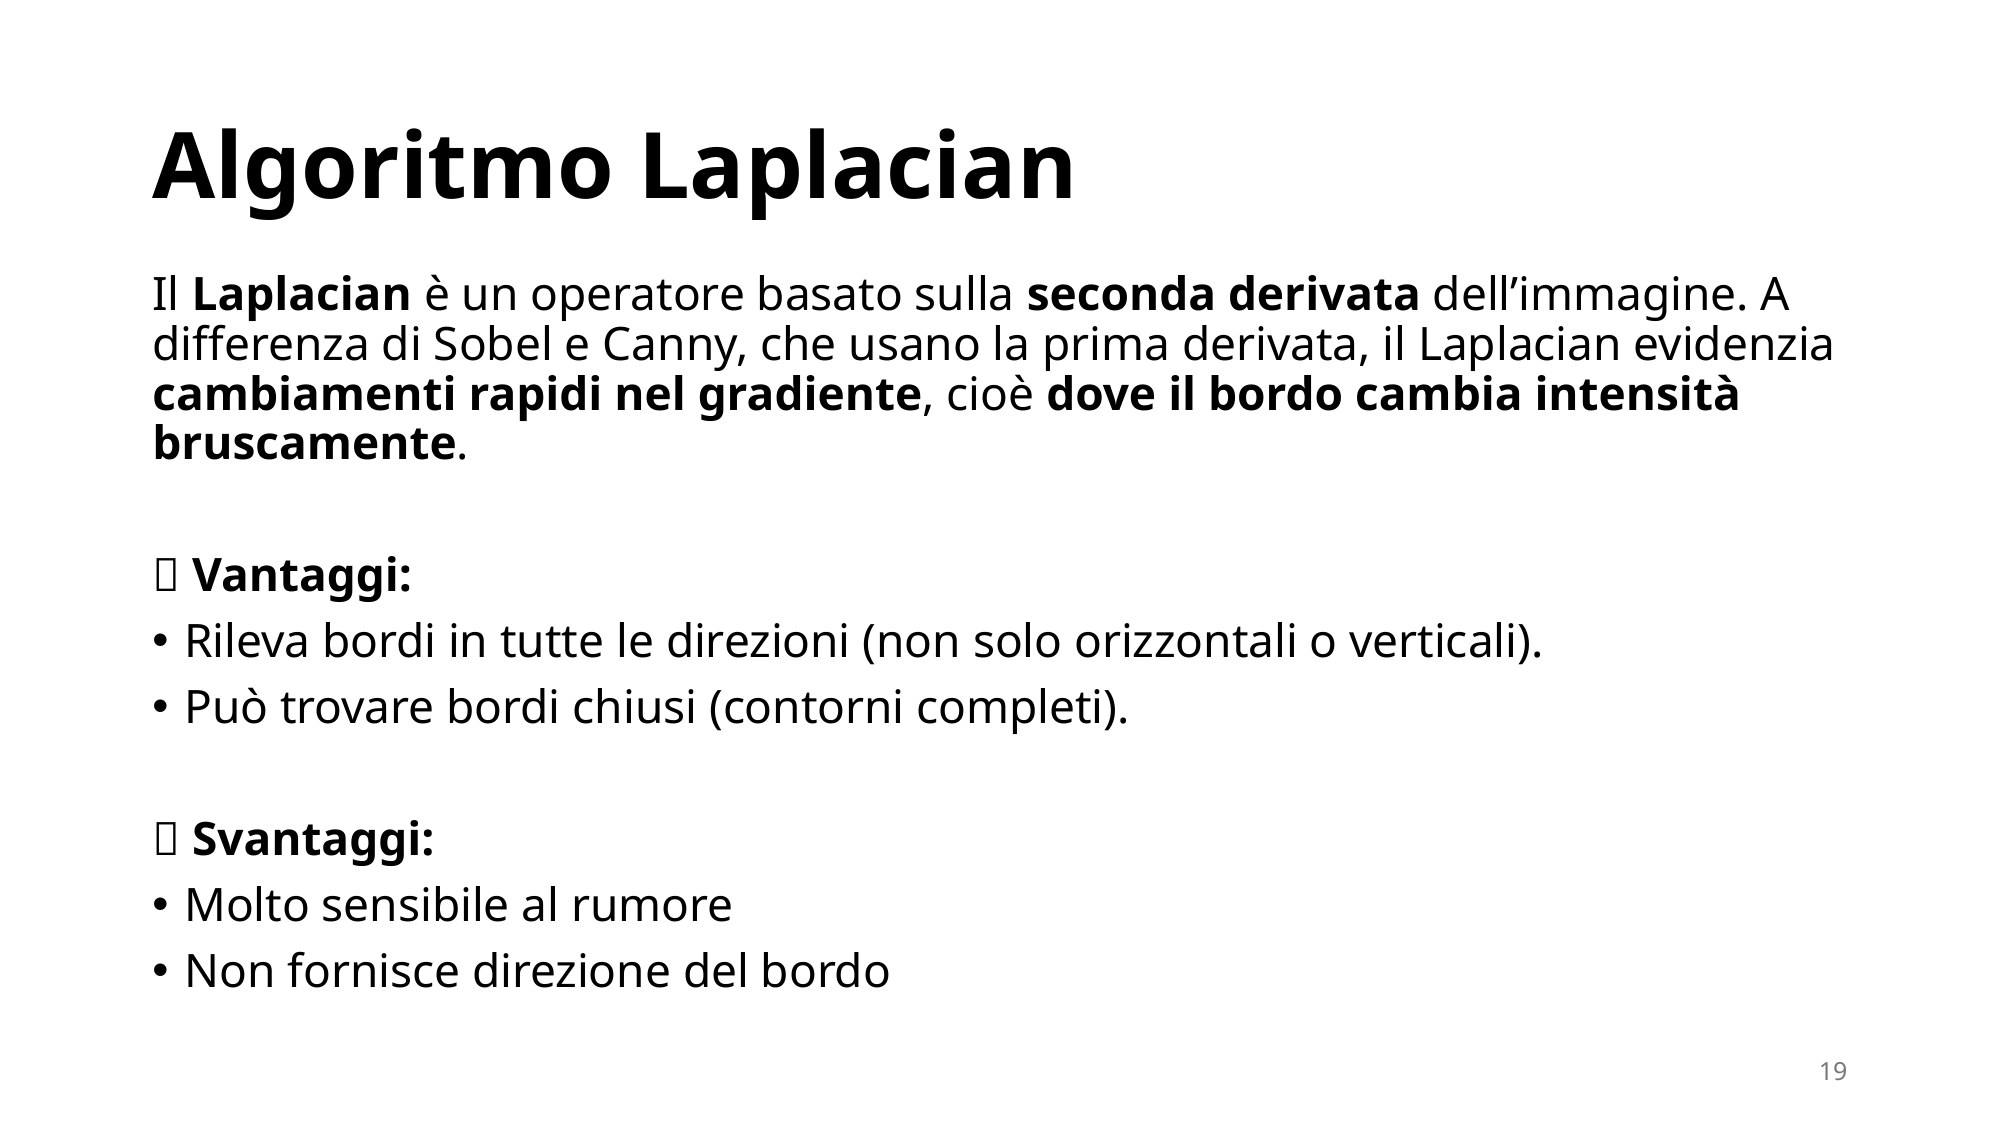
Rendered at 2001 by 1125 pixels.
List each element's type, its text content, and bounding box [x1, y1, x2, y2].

title Algoritmo Laplacian [137, 59, 1863, 263]
list Il Laplacian è un operatore basato sulla seconda derivata dell’immagine. A differenza di Sobel e Canny, che usano la prima derivata, il Laplacian evidenzia cambiamenti rapidi nel gradiente, cioè dove il bordo cambia intensità bruscamente. ✅ Vantaggi: Rileva bordi in tutte le direzioni (non solo orizzontali o verticali). Può trovare bordi chiusi (contorni completi). ❌ Svantaggi: Molto sensibile al rumore Non fornisce direzione del bordo [137, 263, 1863, 1014]
slide_number 19 [1412, 1042, 1863, 1103]
